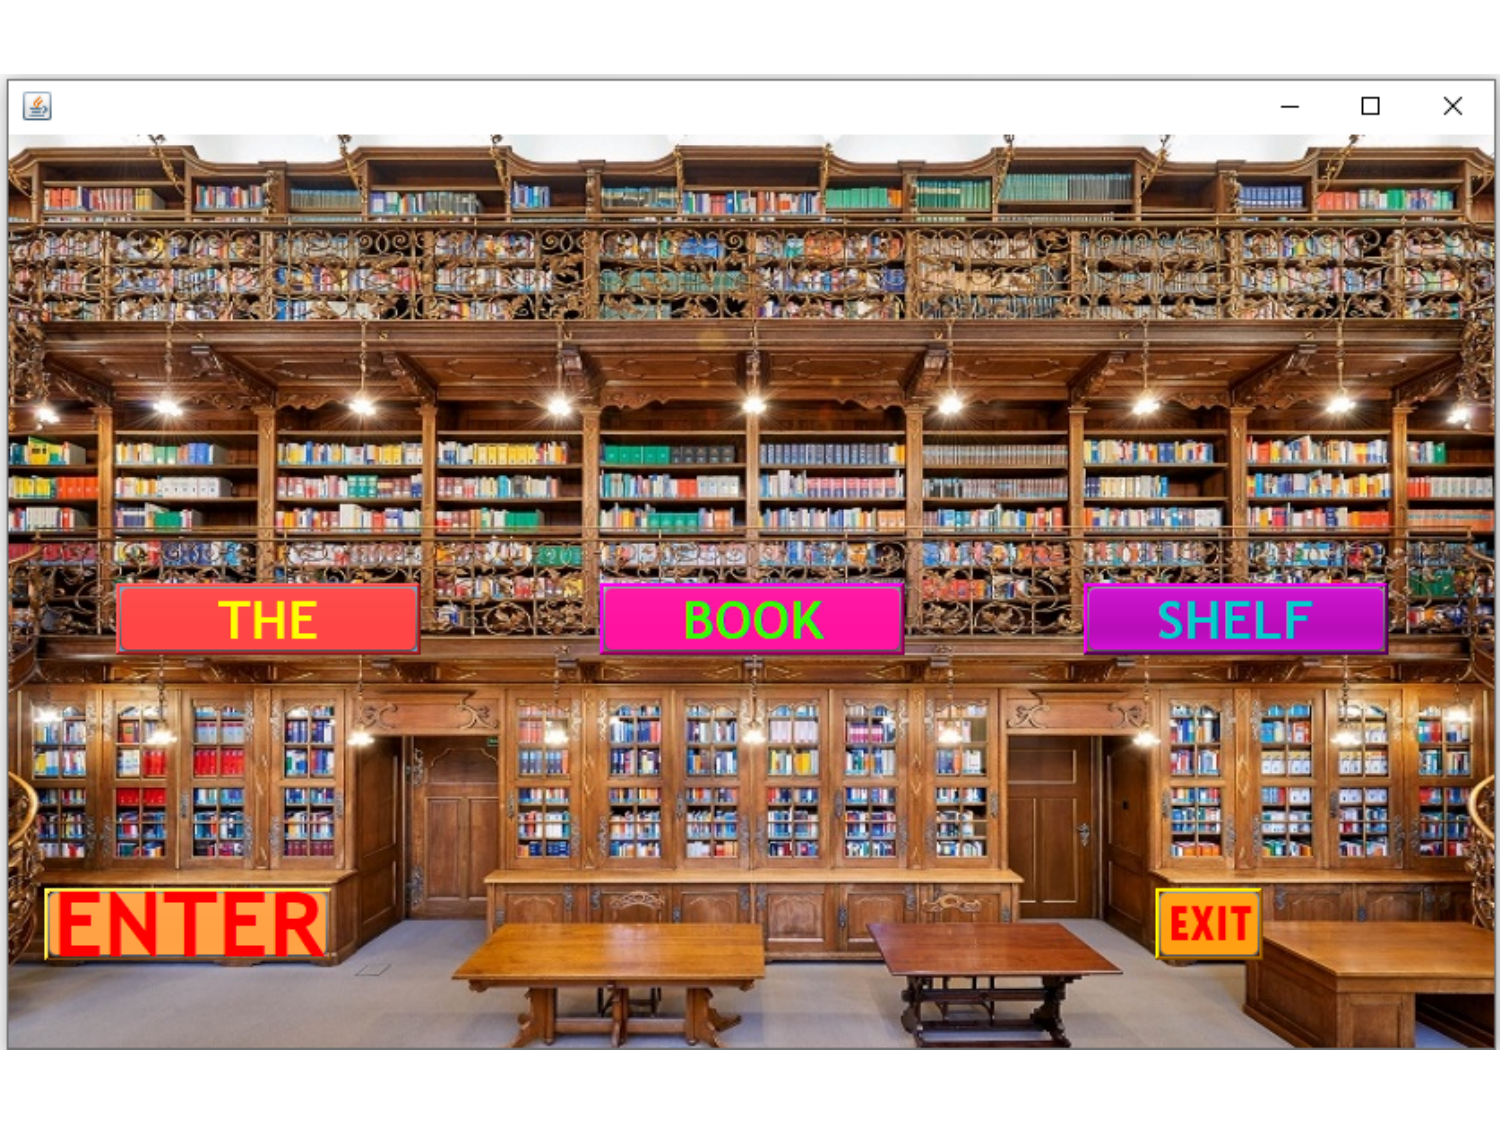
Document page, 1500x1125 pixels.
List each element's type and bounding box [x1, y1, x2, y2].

picture [0, 74, 1500, 1051]
